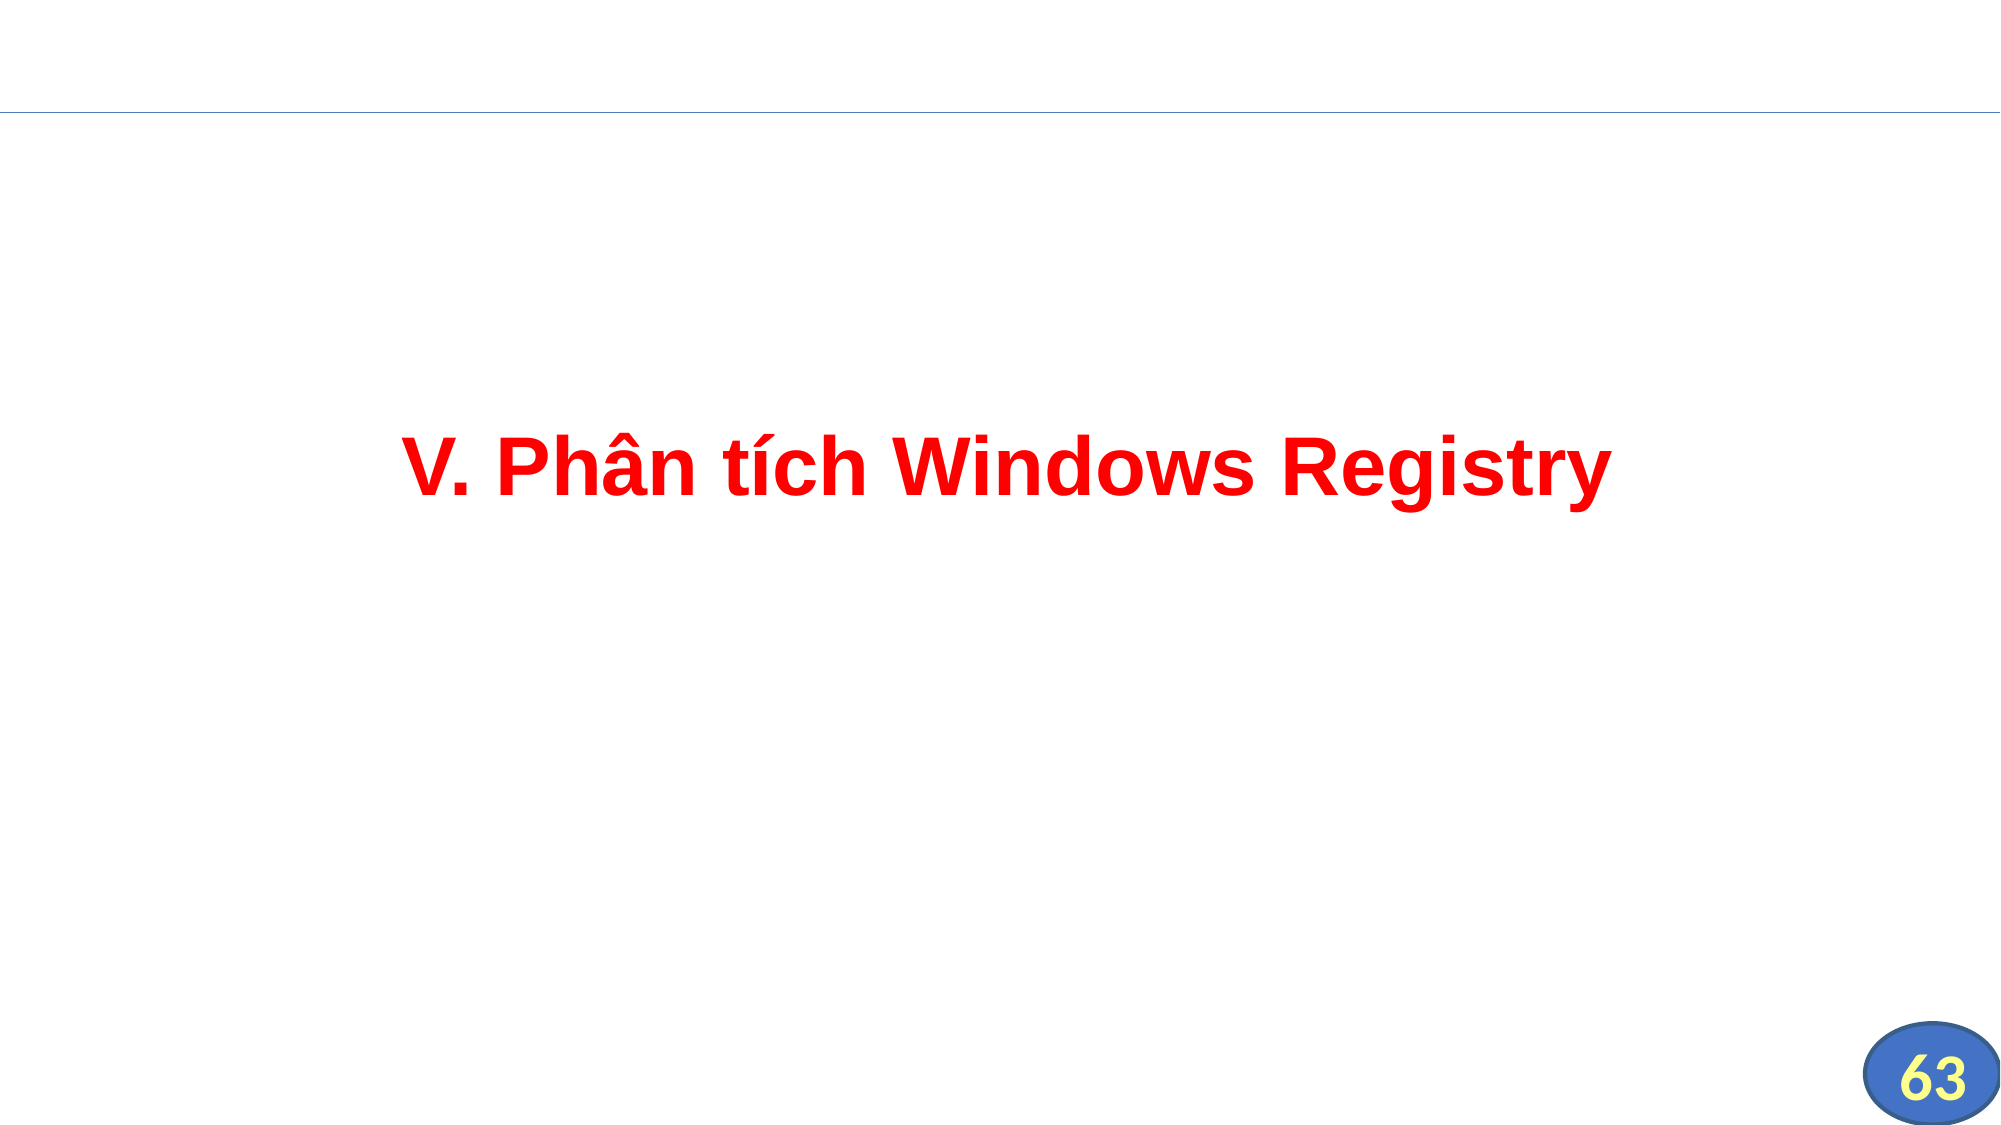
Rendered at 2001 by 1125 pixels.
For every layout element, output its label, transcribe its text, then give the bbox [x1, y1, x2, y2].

slide_number 63 [1866, 1023, 2000, 1125]
text_box V. Phân tích Windows Registry [386, 404, 1879, 520]
